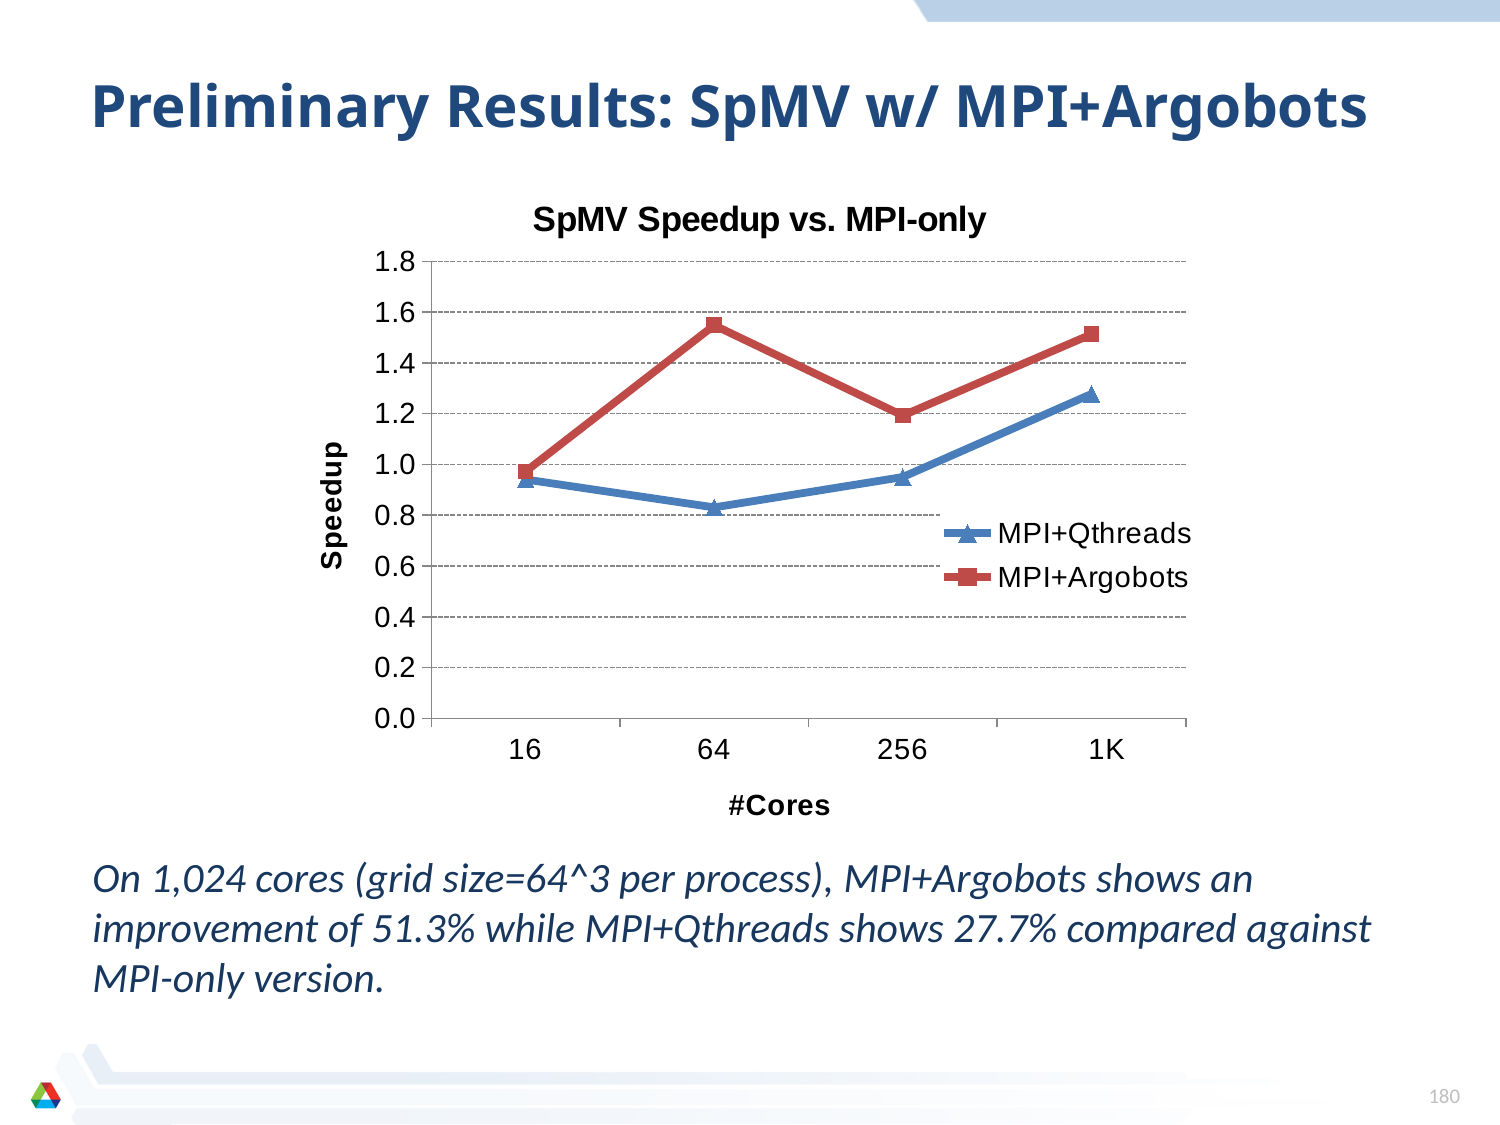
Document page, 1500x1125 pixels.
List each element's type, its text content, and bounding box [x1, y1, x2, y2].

picture [0, 1039, 1500, 1125]
chart [305, 168, 1214, 844]
slide_number 180 [1125, 1065, 1475, 1125]
title Preliminary Results: SpMV w/ MPI+Argobots [75, 45, 1425, 163]
picture [0, 0, 1500, 22]
text_box On 1,024 cores (grid size=64^3 per process), MPI+Argobots shows an improvement of 51.3% while MPI+Qthreads shows 27.7% compared against MPI-only version. [77, 843, 1410, 1007]
